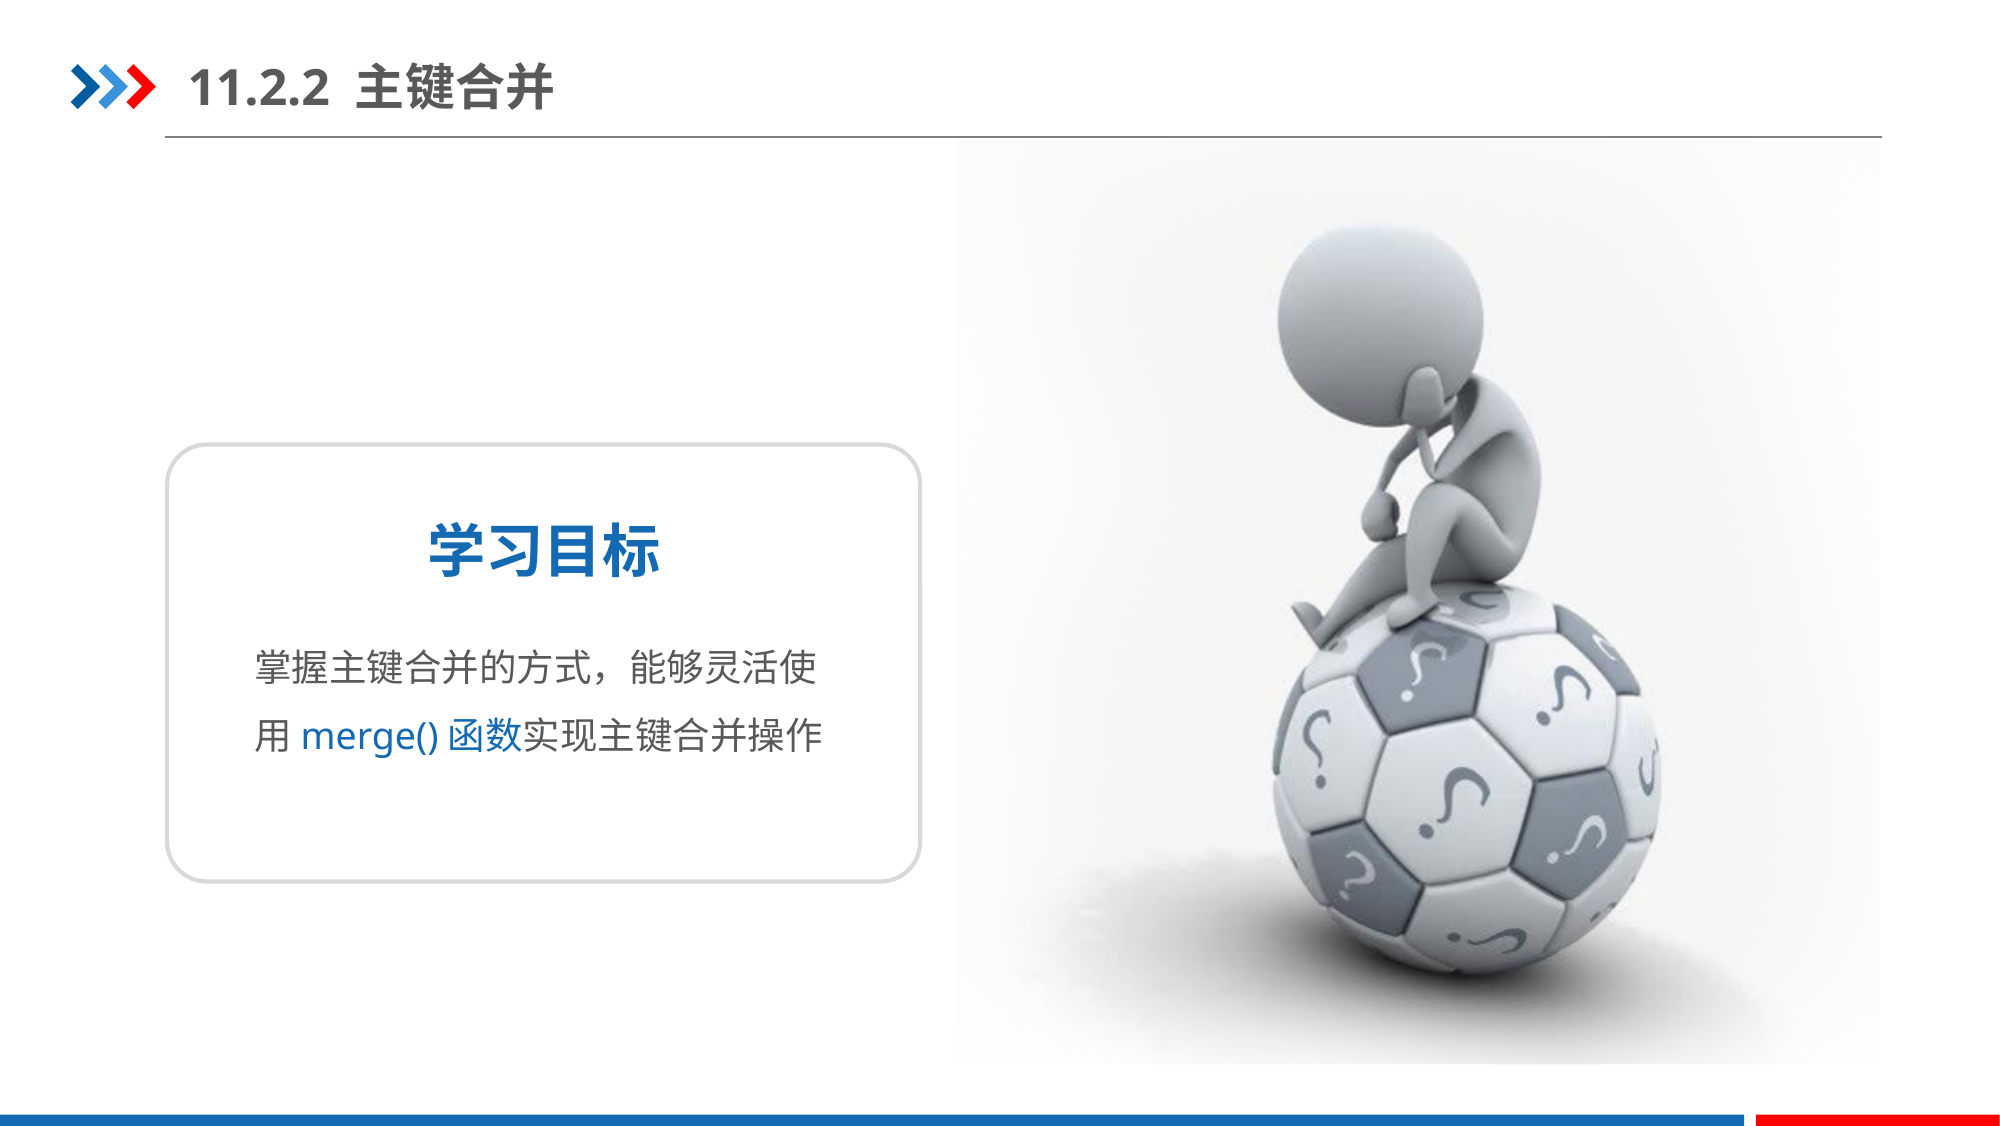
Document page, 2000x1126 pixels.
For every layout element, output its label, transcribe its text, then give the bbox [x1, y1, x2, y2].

text_box 11.2.2 主键合并 [187, 43, 870, 127]
text_box [165, 442, 923, 884]
text_box 学习目标 [167, 506, 921, 592]
picture [954, 140, 1881, 1066]
text_box 掌握主键合并的方式，能够灵活使用merge()函数实现主键合并操作 [239, 614, 853, 765]
